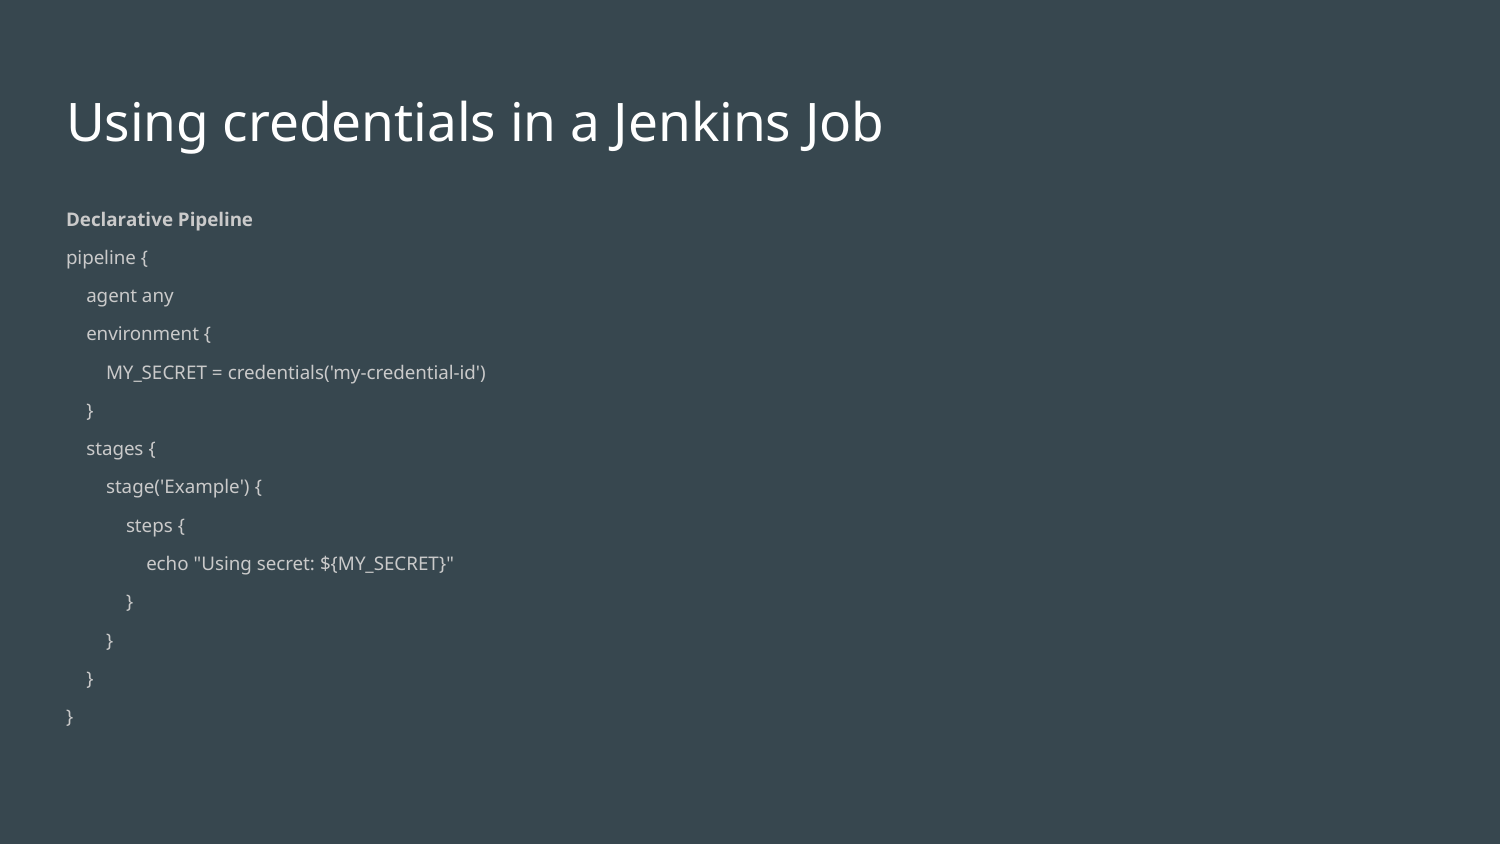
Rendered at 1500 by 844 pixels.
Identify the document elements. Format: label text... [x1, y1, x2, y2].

title Using credentials in a Jenkins Job [51, 72, 1449, 167]
list Declarative Pipeline pipeline { agent any environment { MY_SECRET = credentials('my-credential-id') } stages { stage('Example') { steps { echo "Using secret: ${MY_SECRET}" } } } } [51, 189, 1449, 750]
